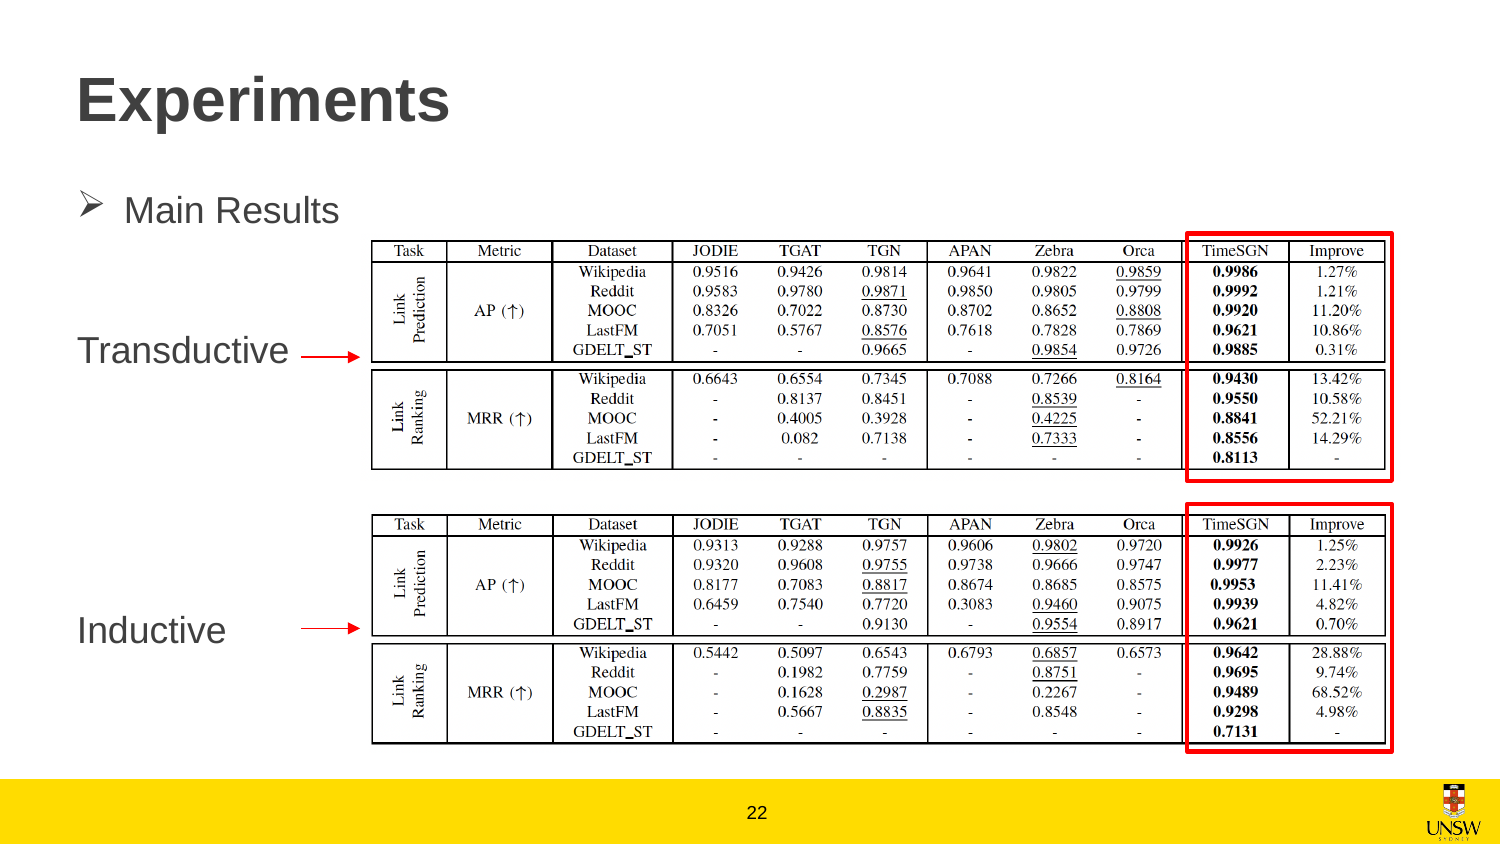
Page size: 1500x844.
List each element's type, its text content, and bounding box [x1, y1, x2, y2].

list Main Results Transductive Inductive [76, 185, 1424, 670]
title Experiments [76, 59, 1427, 136]
picture [359, 233, 1401, 482]
picture [368, 503, 1393, 753]
picture [1427, 784, 1481, 841]
